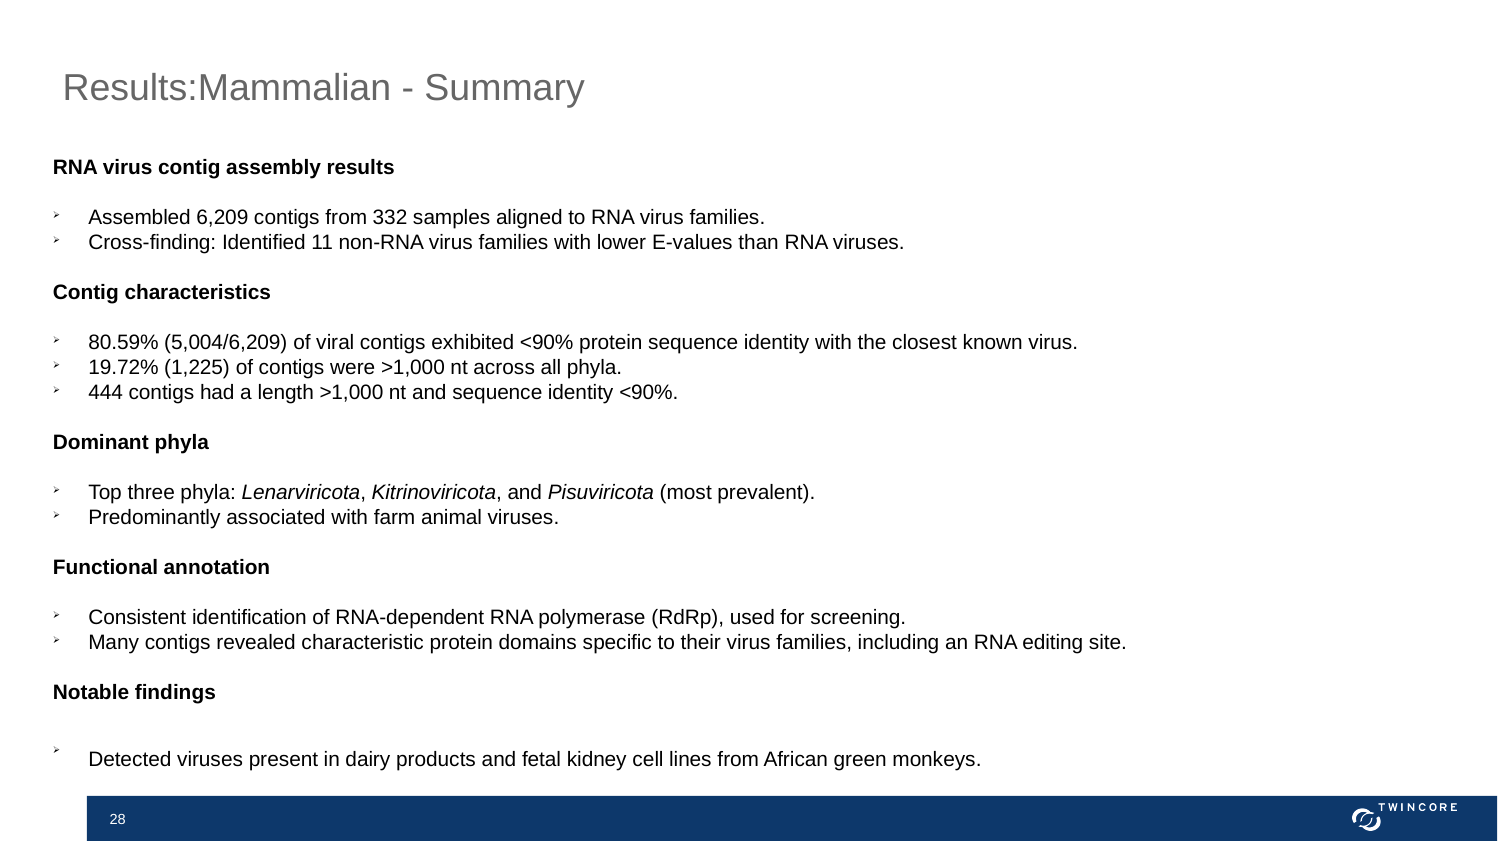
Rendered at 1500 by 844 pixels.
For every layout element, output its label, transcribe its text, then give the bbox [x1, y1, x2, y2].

text_box Results:Mammalian - Summary [37, 55, 1012, 153]
text_box RNA virus contig assembly results Assembled 6,209 contigs from 332 samples aligned to RNA virus families. Cross-finding: Identified 11 non-RNA virus families with lower E-values than RNA viruses. Contig characteristics 80.59% (5,004/6,209) of viral contigs exhibited <90% protein sequence identity with the closest known virus. 19.72% (1,225) of contigs were >1,000 nt across all phyla. 444 contigs had a length >1,000 nt and sequence identity <90%. Dominant phyla Top three phyla: Lenarviricota, Kitrinoviricota, and Pisuviricota (most prevalent). Predominantly associated with farm animal viruses. Functional annotation Consistent identification of RNA-dependent RNA polymerase (RdRp), used for screening. Many contigs revealed characteristic protein domains specific to their virus families, including an RNA editing site. Notable findings Detected viruses present in dairy products and fetal kidney cell lines from African green monkeys. [38, 146, 1462, 412]
text_box [0, 487, 487, 844]
text_box [1012, 487, 1499, 844]
